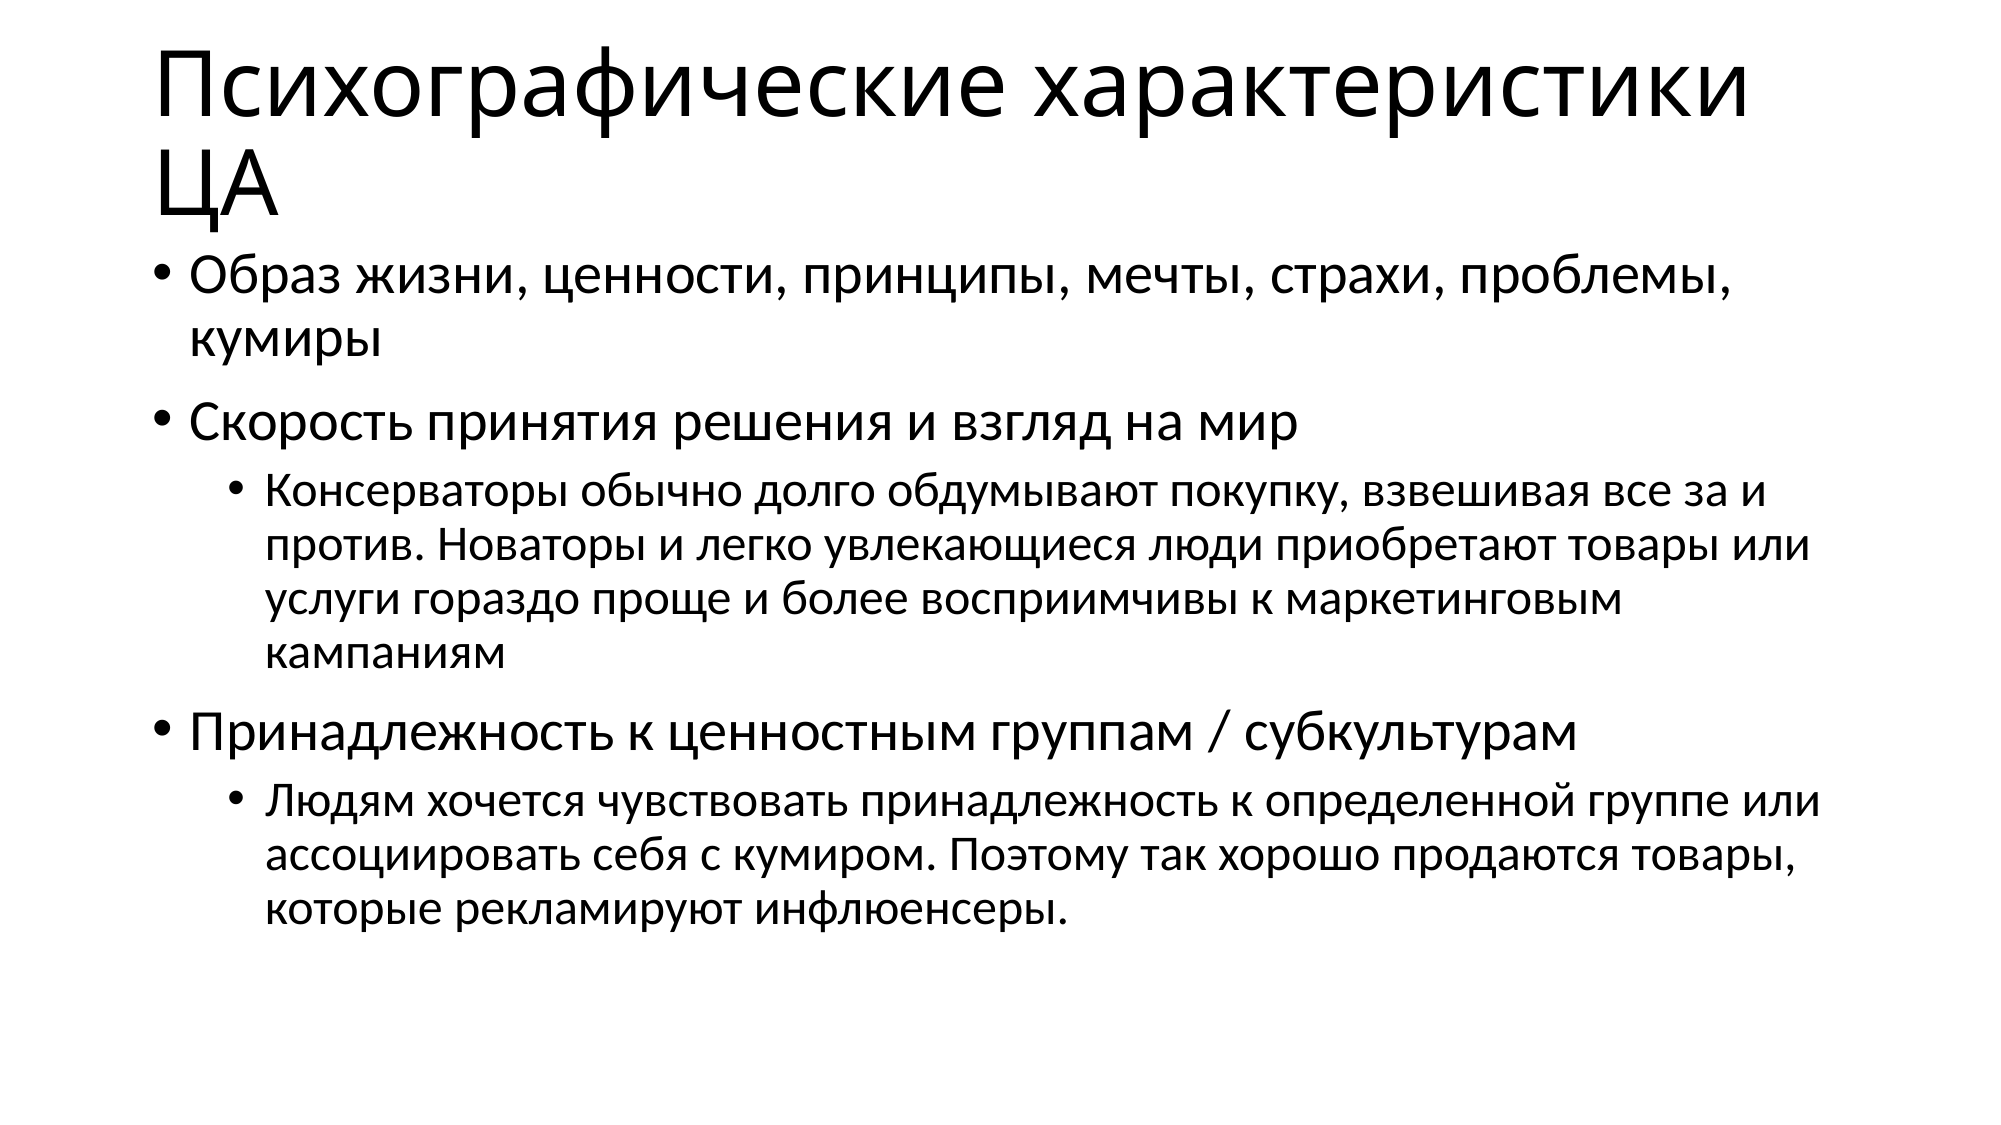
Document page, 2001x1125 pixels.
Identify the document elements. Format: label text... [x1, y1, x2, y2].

list Образ жизни, ценности, принципы, мечты, страхи, проблемы, кумиры Скорость принятия решения и взгляд на мир Консерваторы обычно долго обдумывают покупку, взвешивая все за и против. Новаторы и легко увлекающиеся люди приобретают товары или услуги гораздо проще и более восприимчивы к маркетинговым кампаниям Принадлежность к ценностным группам / субкультурам Людям хочется чувствовать принадлежность к определенной группе или ассоциировать себя с кумиром. Поэтому так хорошо продаются товары, которые рекламируют инфлюенсеры. [137, 235, 1863, 1014]
title Психографические характеристики ЦА [137, 59, 1863, 213]
